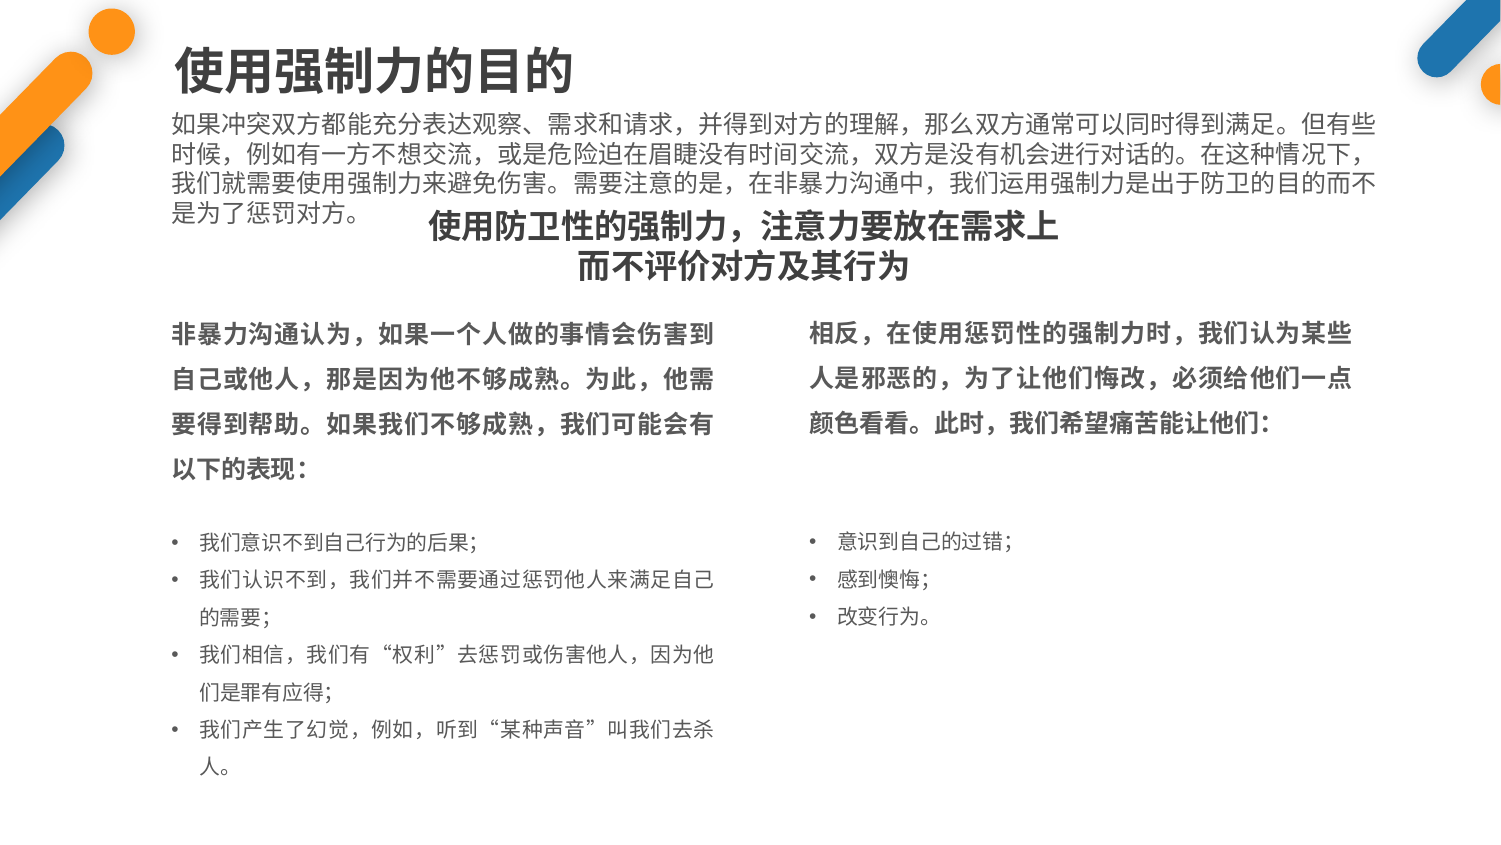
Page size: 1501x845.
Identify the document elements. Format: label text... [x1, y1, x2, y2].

text_box 我们意识不到自己行为的后果； 我们认识不到，我们并不需要通过惩罚他人来满足自己的需要； 我们相信，我们有“权利”去惩罚或伤害他人，因为他们是罪有应得； 我们产生了幻觉，例如，听到“某种声音”叫我们去杀人。 [171, 517, 715, 780]
text_box 意识到自己的过错； 感到懊悔； 改变行为。 [809, 516, 1353, 629]
text_box 使用强制力的目的 [159, 32, 1046, 108]
text_box 使用防卫性的强制力，注意力要放在需求上 而不评价对方及其行为 [360, 228, 1129, 286]
text_box 如果冲突双方都能充分表达观察、需求和请求，并得到对方的理解，那么双方通常可以同时得到满足。但有些时候，例如有一方不想交流，或是危险迫在眉睫没有时间交流，双方是没有机会进行对话的。在这种情况下，我们就需要使用强制力来避免伤害。需要注意的是，在非暴力沟通中，我们运用强制力是出于防卫的目的而不是为了惩罚对方。 [171, 108, 1377, 228]
text_box 相反，在使用惩罚性的强制力时，我们认为某些人是邪恶的，为了让他们悔改，必须给他们一点颜色看看。此时，我们希望痛苦能让他们： [809, 303, 1353, 438]
text_box 非暴力沟通认为，如果一个人做的事情会伤害到自己或他人，那是因为他不够成熟。为此，他需要得到帮助。如果我们不够成熟，我们可能会有以下的表现： [171, 303, 715, 484]
